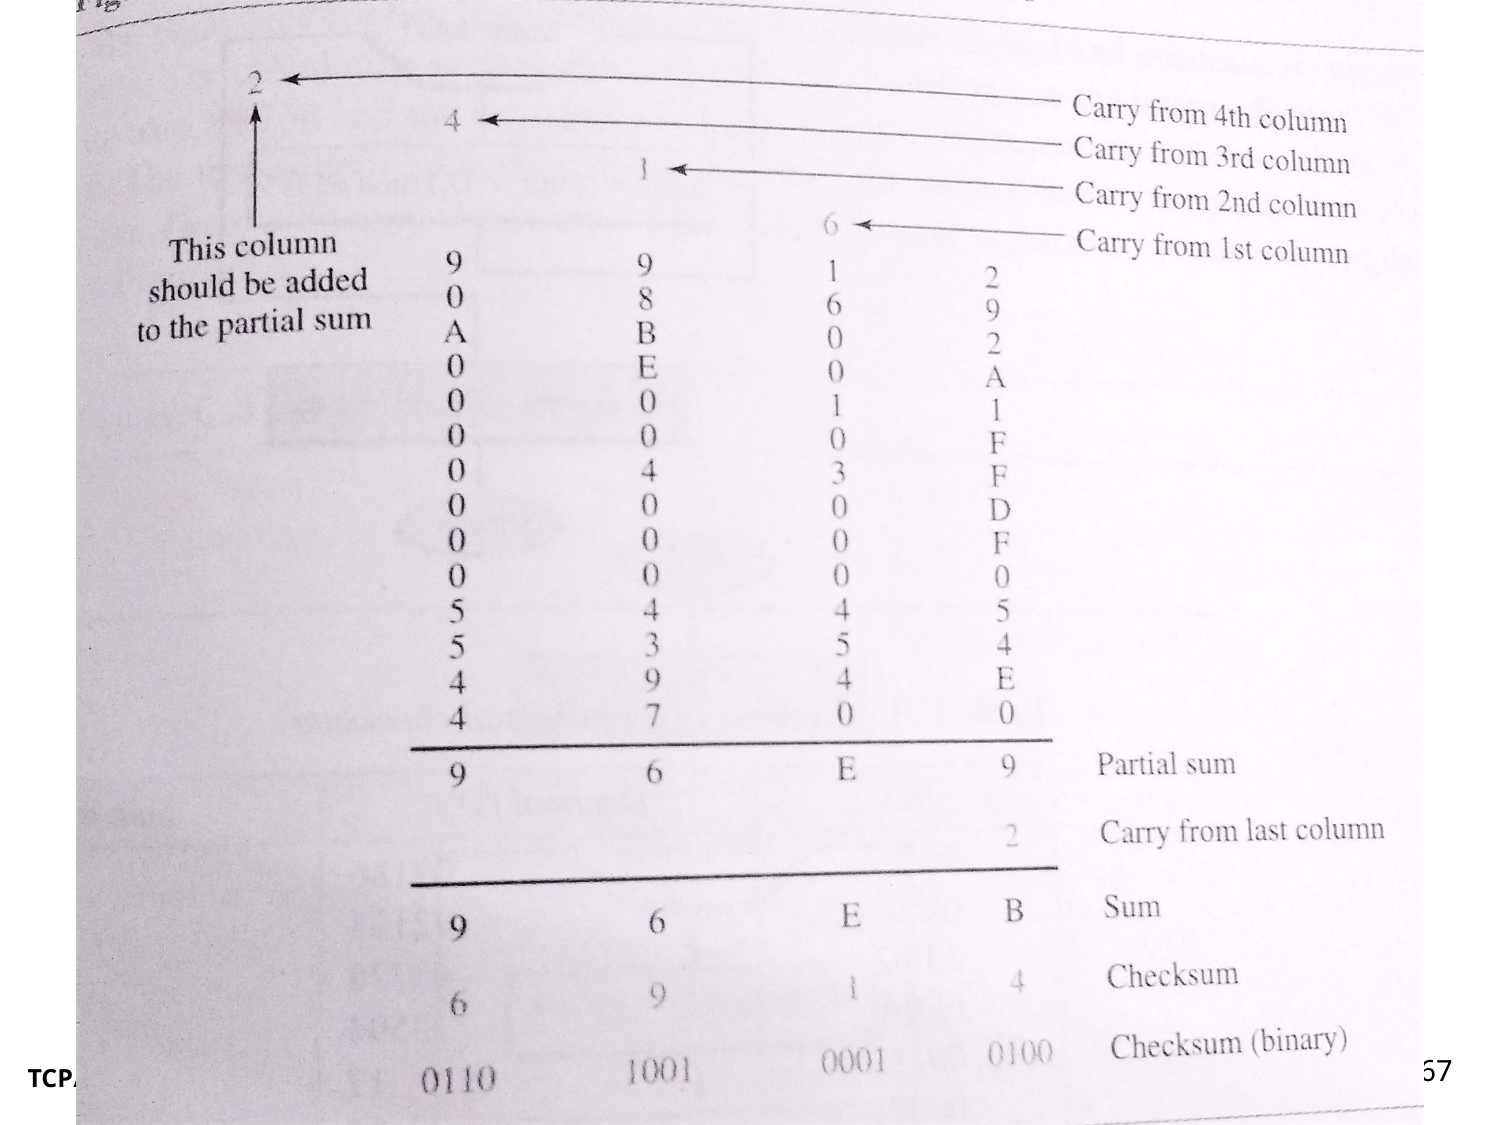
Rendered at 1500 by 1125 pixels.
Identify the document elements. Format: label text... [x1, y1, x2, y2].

picture [76, 0, 1424, 1125]
slide_number 67 [1424, 1024, 1468, 1100]
footer TCP/IP Protocol Suite [12, 1025, 76, 1100]
